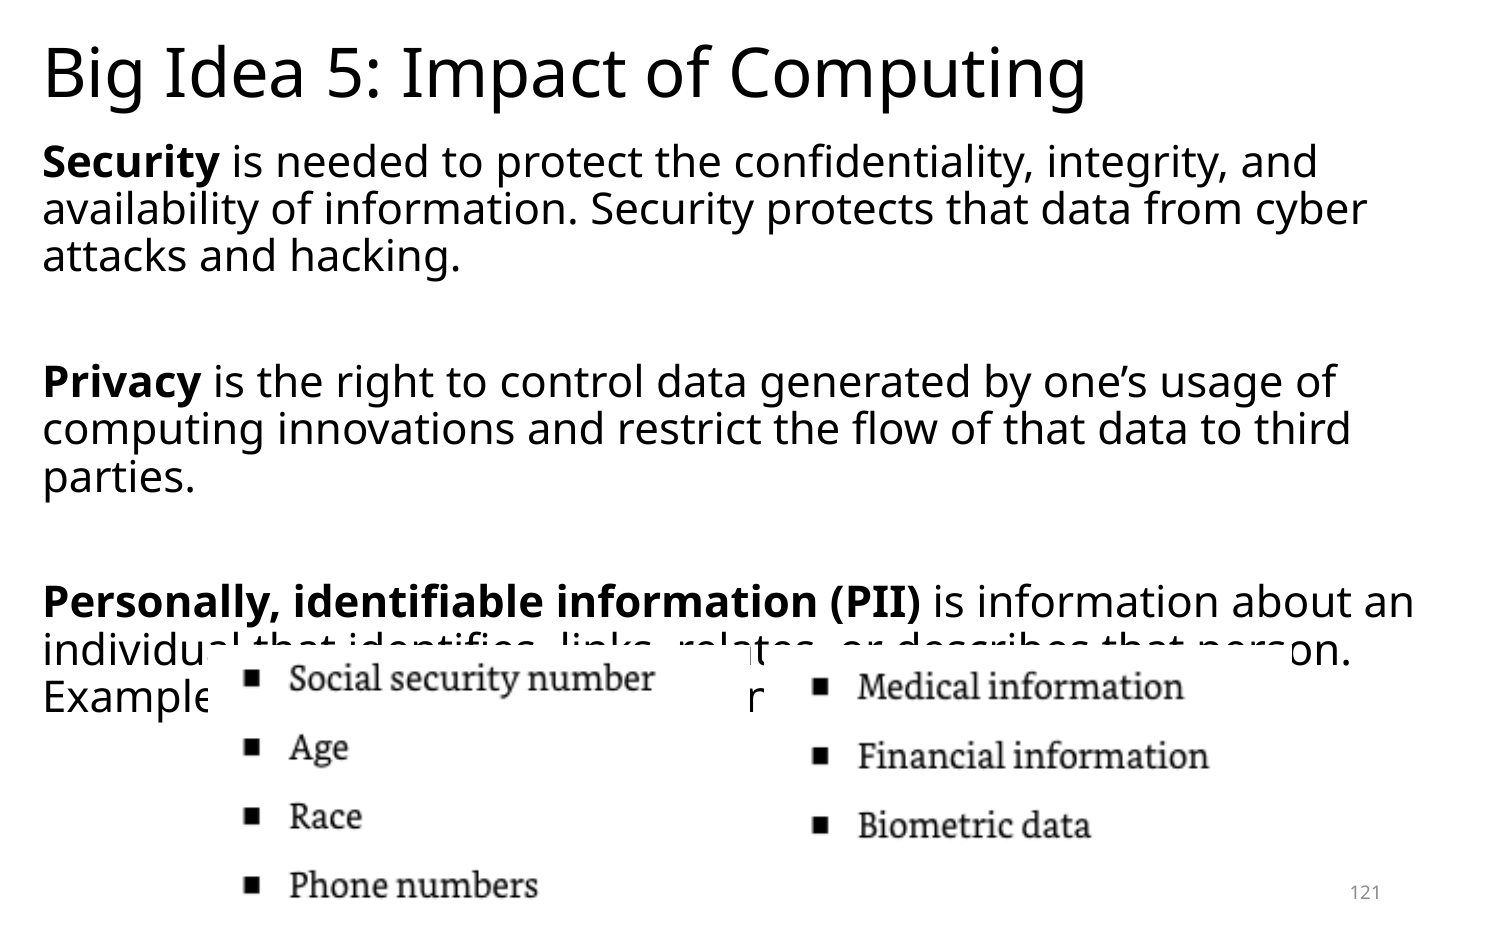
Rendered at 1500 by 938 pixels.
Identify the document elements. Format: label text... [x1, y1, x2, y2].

list ﻿Security is needed to protect the confidentiality, integrity, and availability of information. Security protects that data from cyber attacks and hacking. Privacy is the right to control data generated by one’s usage of computing innovations and restrict the flow of that data to third parties. ﻿Personally, identifiable information (PII) is information about an individual that identifies, links, relates, or describes that person. Examples of PII include the following: [26, 132, 1473, 919]
picture [208, 645, 750, 919]
title Big Idea 5: Impact of Computing [26, 18, 1321, 132]
slide_number 121 [1059, 868, 1397, 919]
picture [764, 645, 1292, 855]
